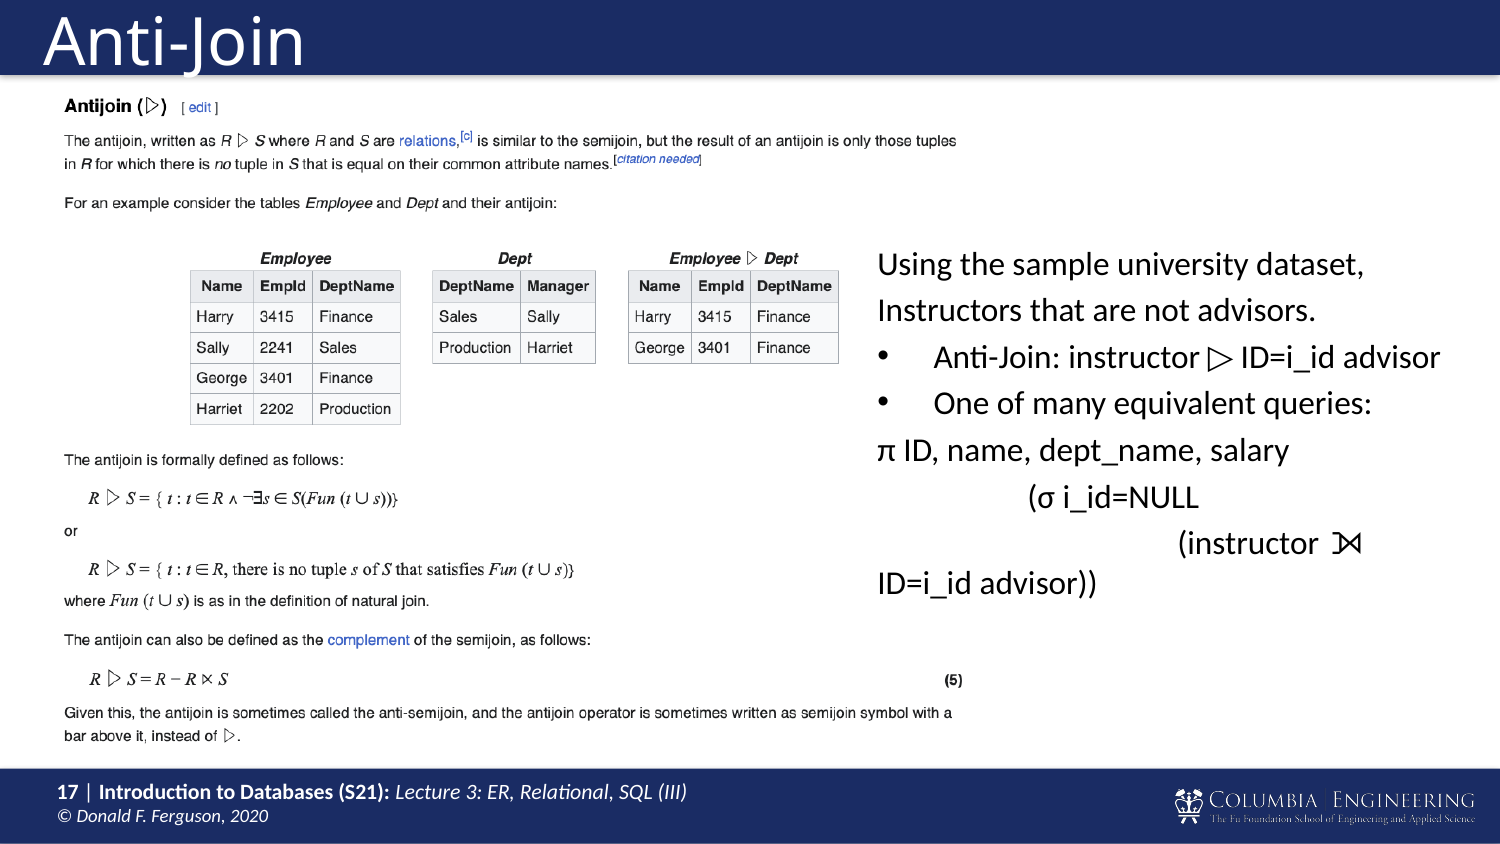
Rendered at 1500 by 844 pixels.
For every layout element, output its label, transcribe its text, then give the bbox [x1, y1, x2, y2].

title Anti-Join [28, 0, 1450, 73]
list Using the sample university dataset, Instructors that are not advisors. Anti-Join: instructor ▷ ID=i_id advisor One of many equivalent queries: π ID, name, dept_name, salary (σ i_id=NULL (instructor ⟕ ID=i_id advisor)) [990, 234, 1475, 660]
picture [49, 91, 987, 752]
